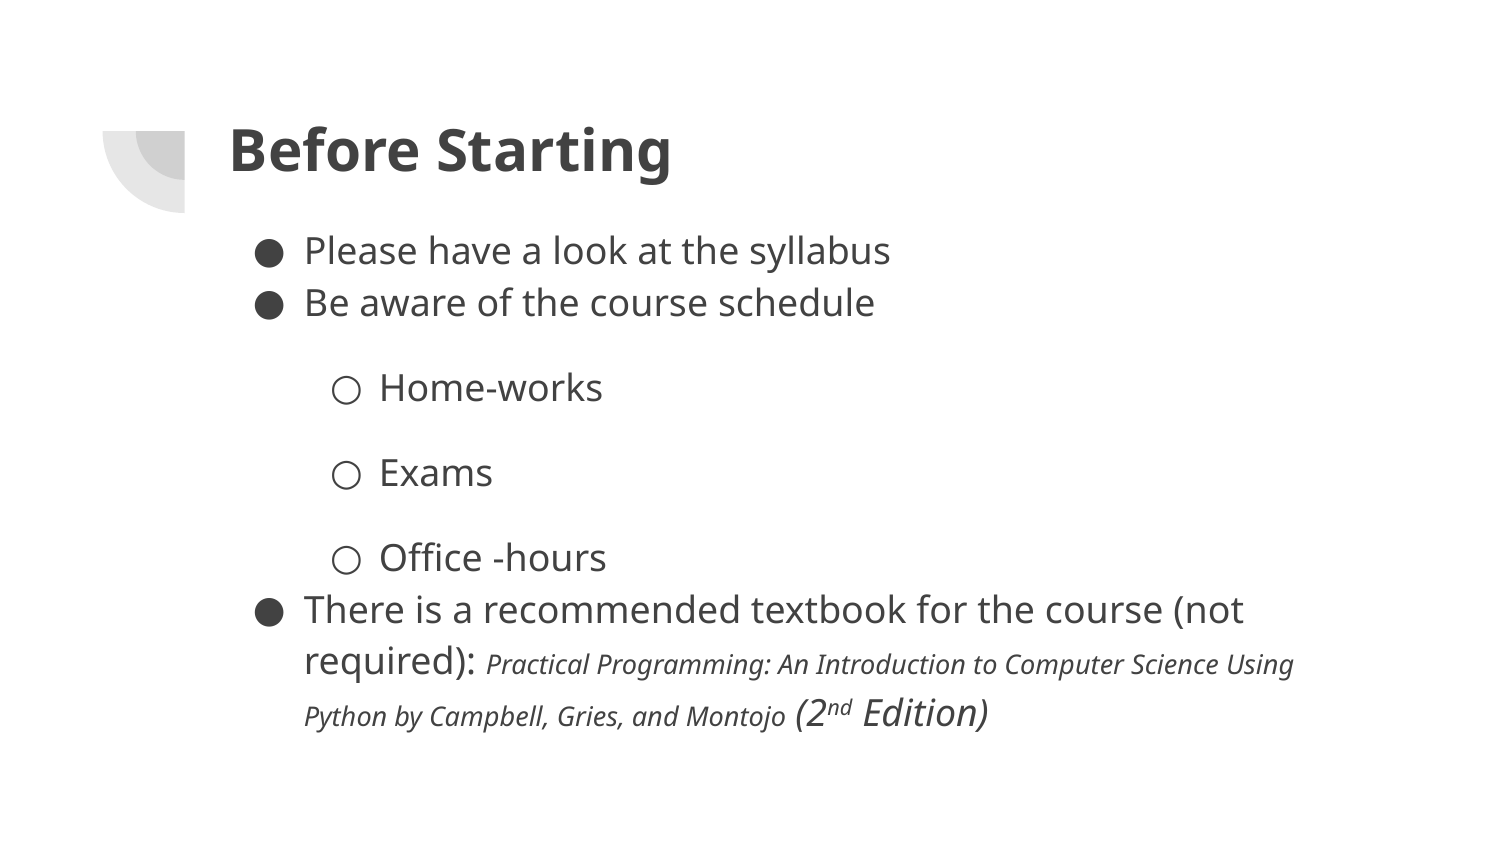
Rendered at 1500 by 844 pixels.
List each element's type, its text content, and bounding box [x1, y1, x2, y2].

list Please have a look at the syllabus Be aware of the course schedule Home-works Exams Office -hours There is a recommended textbook for the course (not required): Practical Programming: An Introduction to Computer Science Using Python by Campbell, Gries, and Montojo (2nd Edition) [213, 205, 1368, 784]
title Before Starting [213, 98, 1368, 205]
